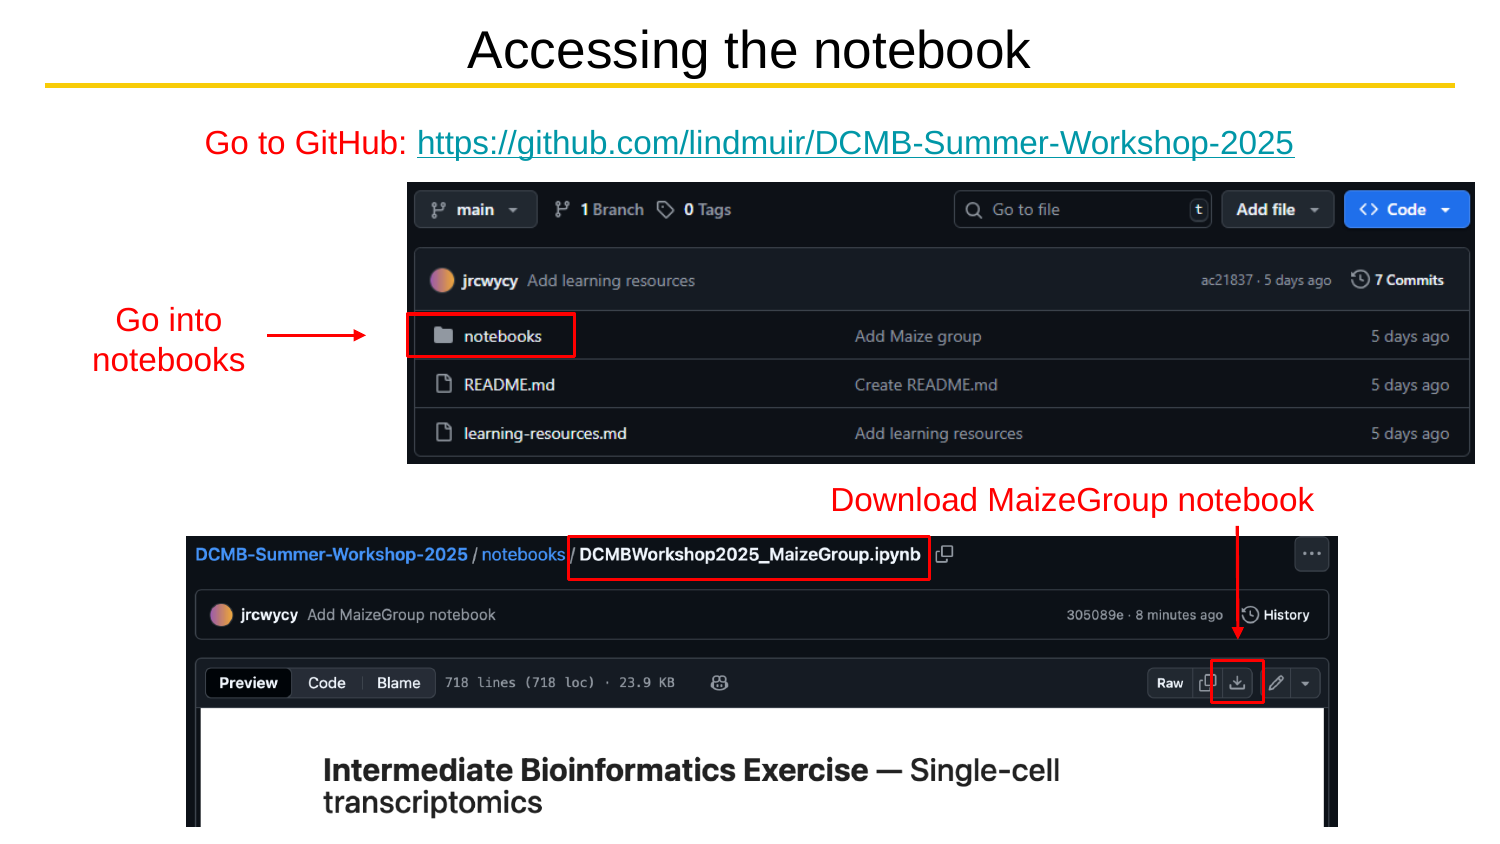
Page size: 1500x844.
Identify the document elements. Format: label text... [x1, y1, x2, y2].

picture [186, 536, 1338, 827]
picture [406, 182, 1476, 464]
text_box Go into notebooks [70, 283, 268, 388]
text_box Go to GitHub: https://github.com/lindmuir/DCMB-Summer-Workshop-2025 [185, 100, 1315, 177]
text_box Download MaizeGroup notebook [774, 472, 1372, 526]
title Accessing the notebook [51, 0, 1449, 94]
